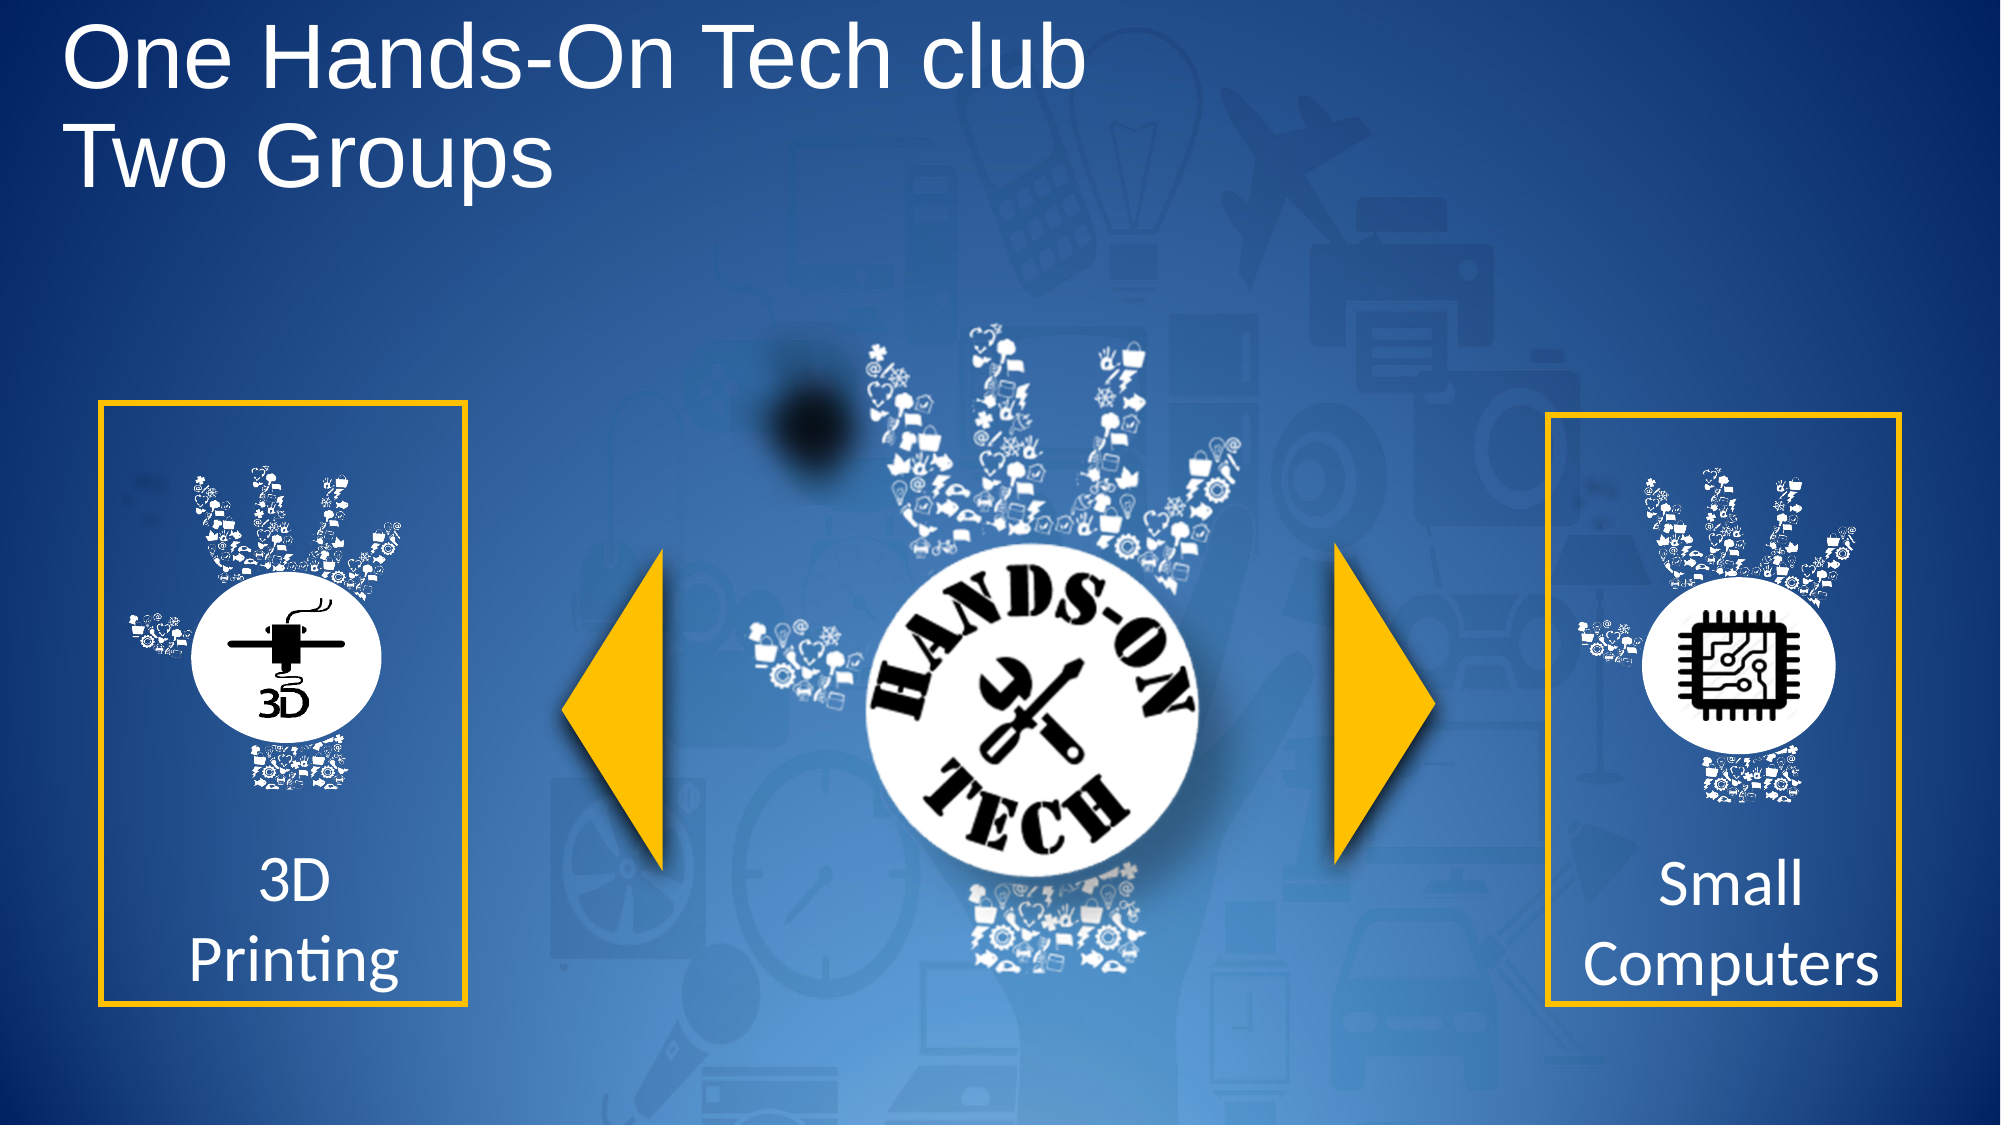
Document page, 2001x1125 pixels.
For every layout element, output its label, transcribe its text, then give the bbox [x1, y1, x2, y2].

text_box [1333, 538, 1437, 869]
title One Hands-On Tech club Two Groups [46, 0, 1689, 218]
text_box [560, 544, 664, 875]
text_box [1547, 414, 1899, 1087]
picture [0, 0, 2001, 1125]
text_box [100, 402, 466, 1083]
